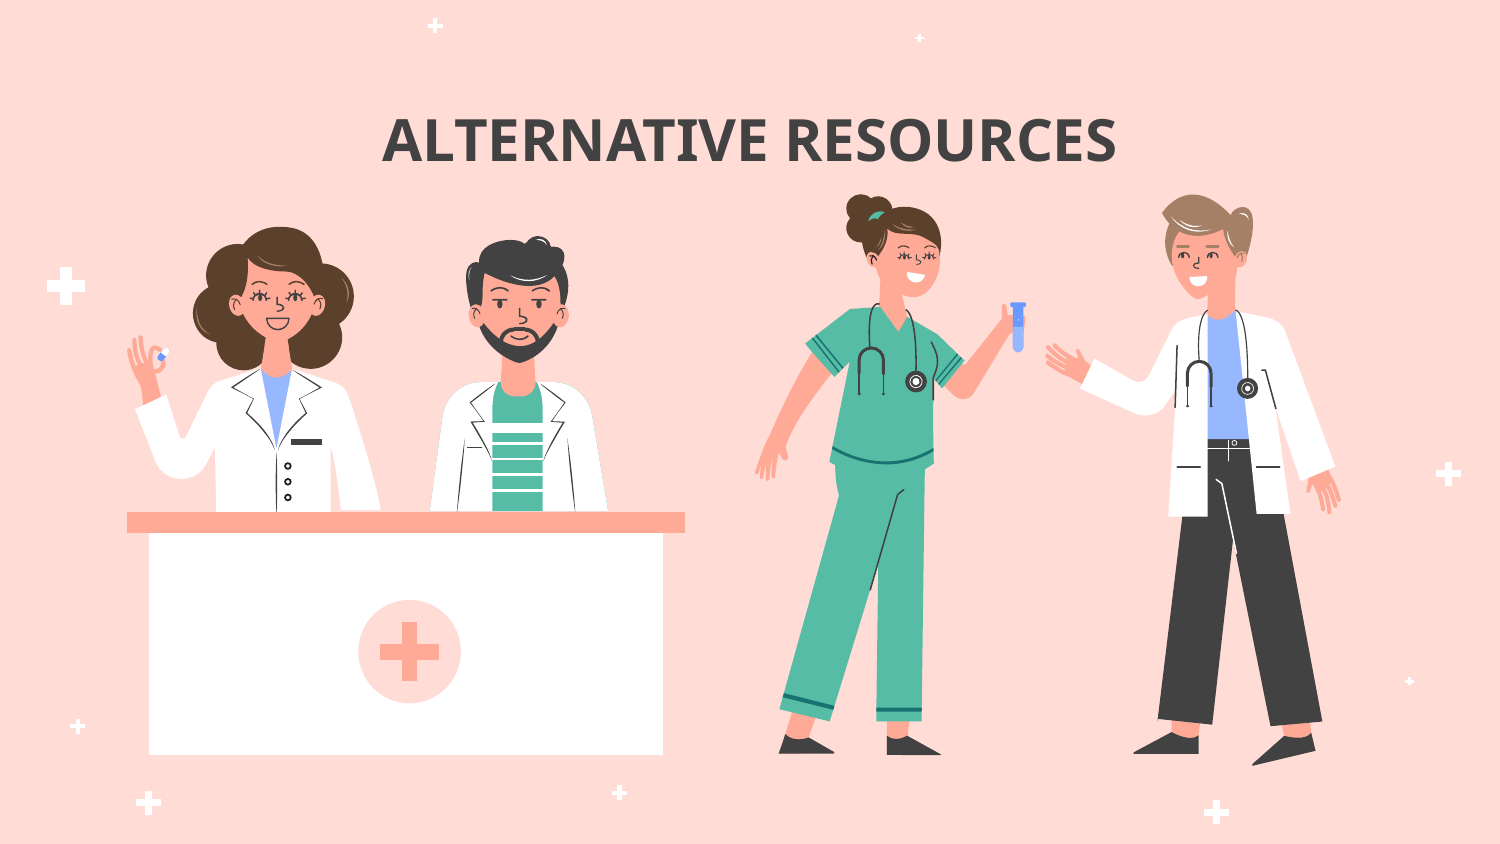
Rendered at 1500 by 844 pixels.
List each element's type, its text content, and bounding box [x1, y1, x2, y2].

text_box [429, 235, 609, 510]
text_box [126, 226, 381, 511]
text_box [126, 511, 686, 756]
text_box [754, 193, 1027, 756]
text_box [1043, 194, 1342, 766]
title ALTERNATIVE RESOURCES [116, 88, 1383, 183]
